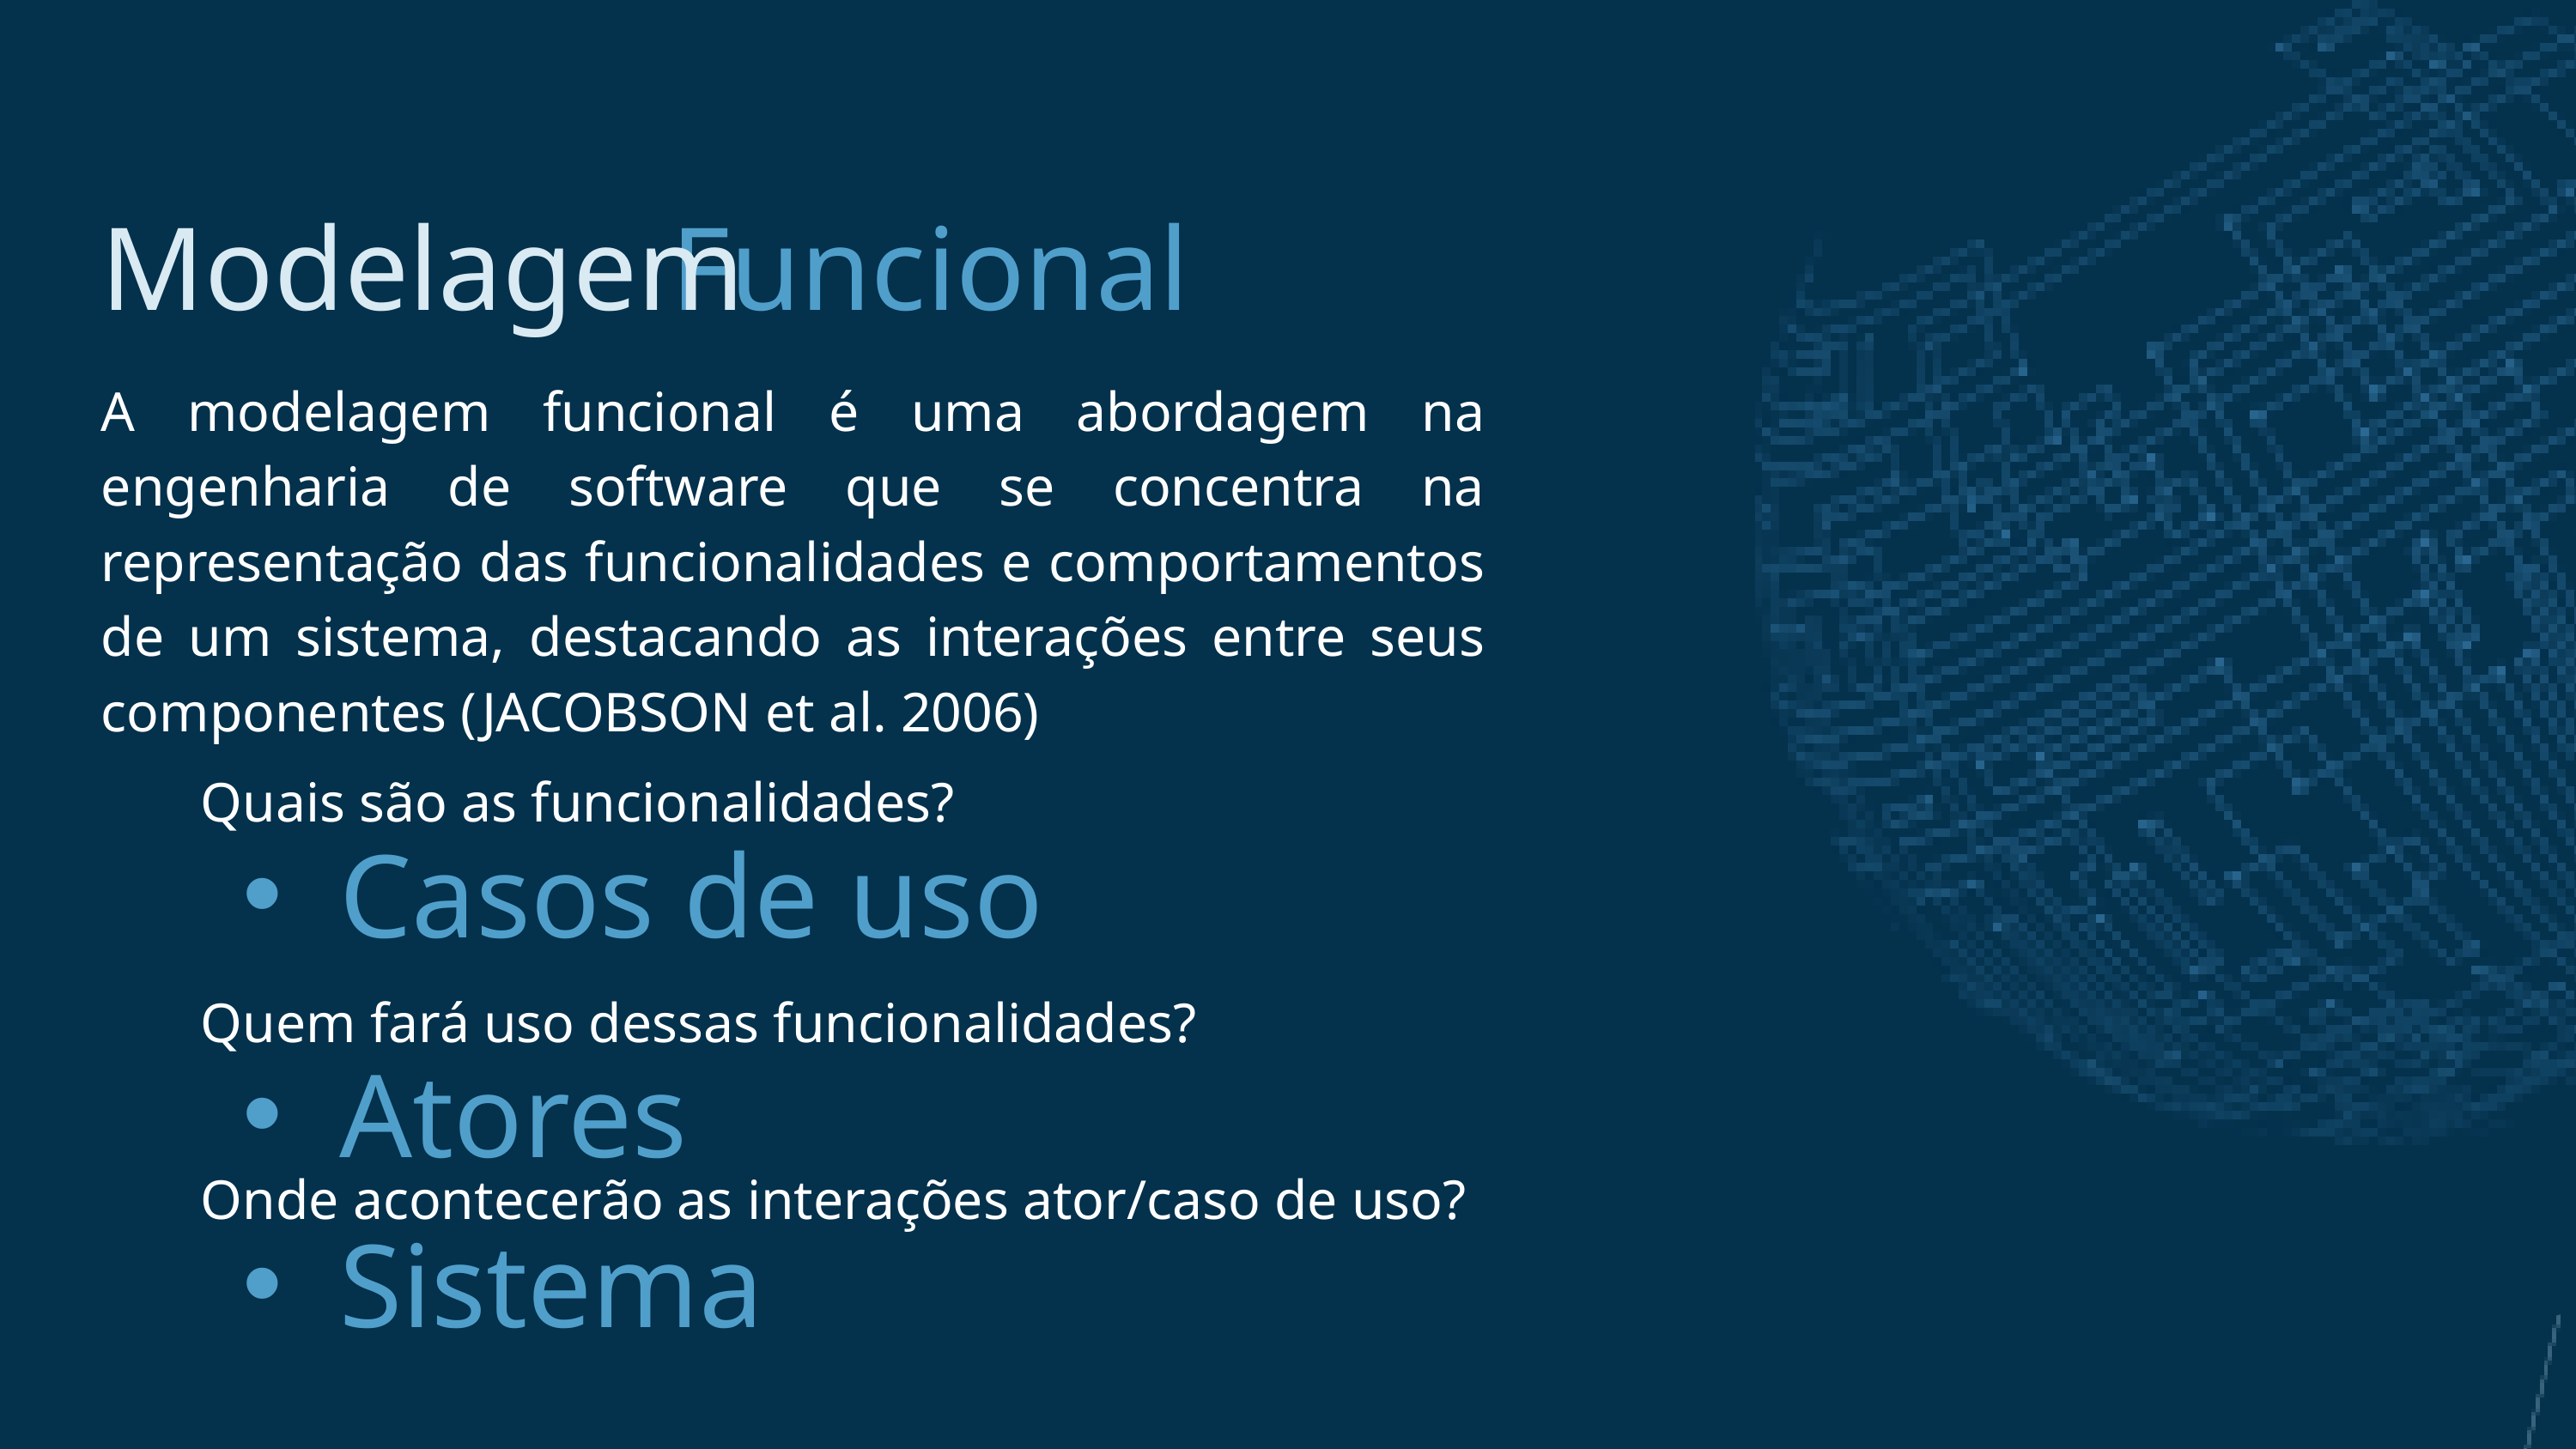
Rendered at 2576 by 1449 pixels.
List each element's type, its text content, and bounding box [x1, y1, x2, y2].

text_box A modelagem funcional é uma abordagem na engenharia de software que se concentra na representação das funcionalidades e comportamentos de um sistema, destacando as interações entre seus componentes (JACOBSON et al. 2006) [100, 367, 1487, 818]
text_box Sistema [144, 1190, 1332, 1350]
text_box Funcional [783, 173, 1428, 334]
text_box Casos de uso [144, 818, 1332, 961]
text_box [1754, 0, 2576, 1145]
text_box Atores [144, 1021, 1332, 1181]
text_box Quem fará uso dessas funcionalidades? [200, 978, 1754, 1053]
text_box Modelagem [100, 173, 783, 334]
text_box [2099, 1309, 2576, 1449]
text_box Onde acontecerão as interações ator/caso de uso? [200, 1155, 2057, 1231]
text_box Quais são as funcionalidades? [200, 757, 1648, 834]
